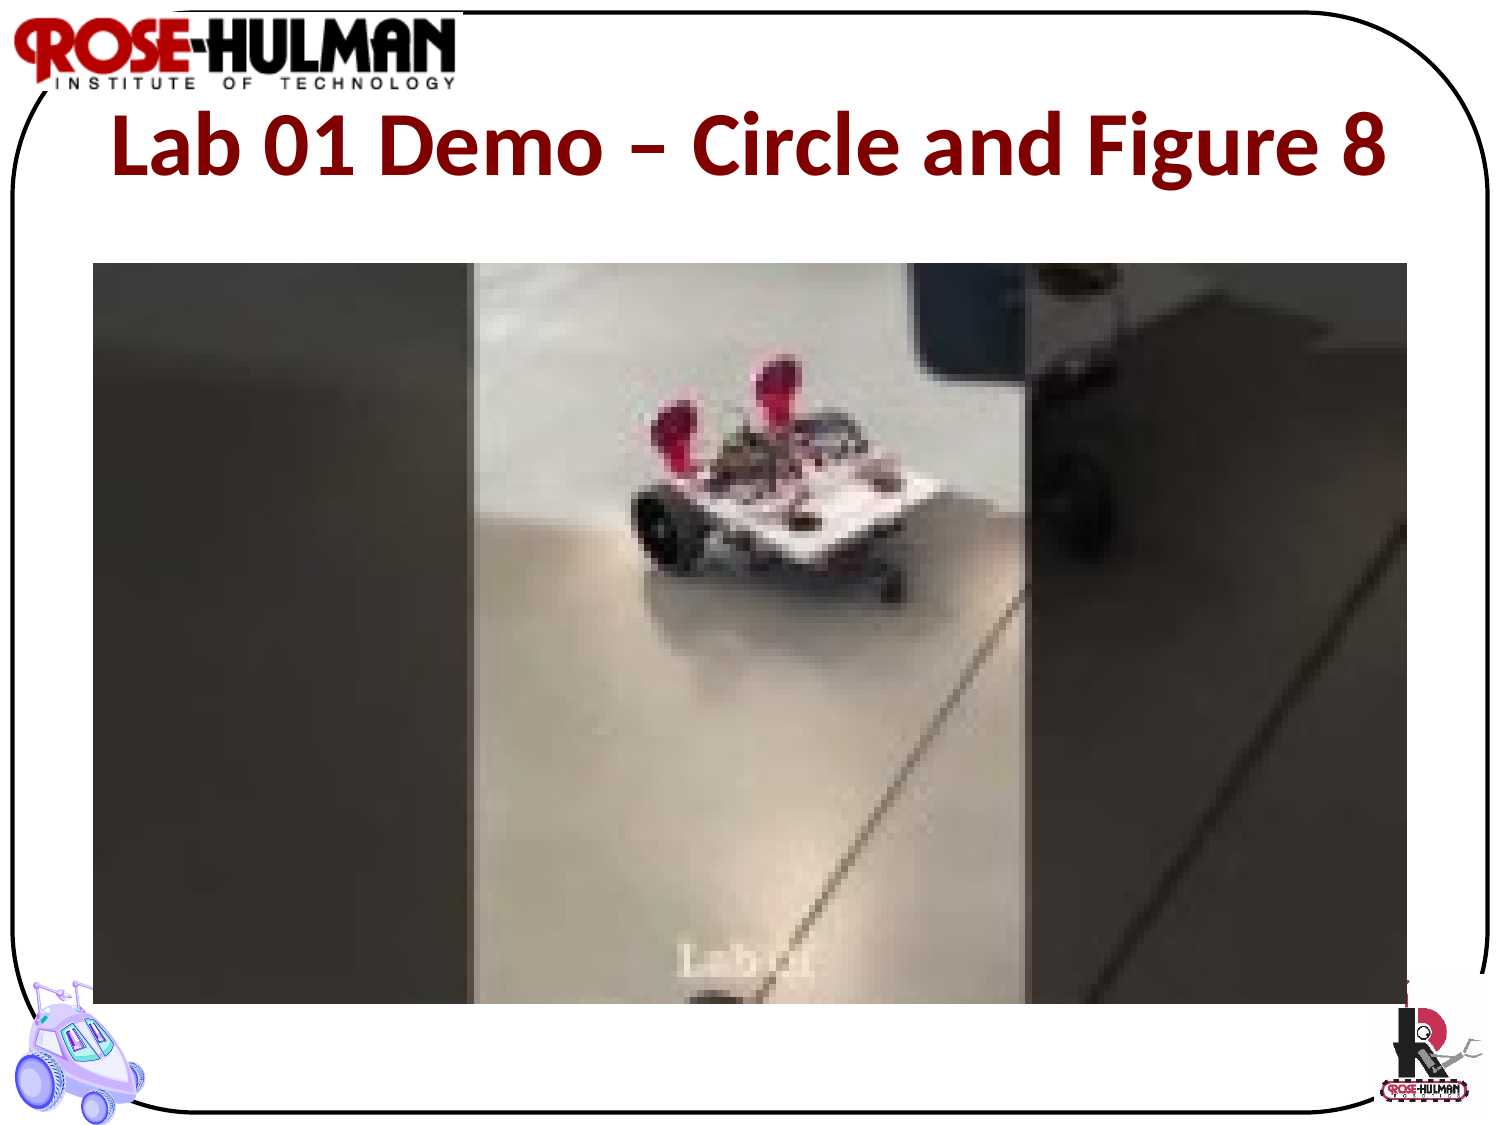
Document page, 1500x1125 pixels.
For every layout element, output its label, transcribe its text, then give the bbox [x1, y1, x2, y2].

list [92, 262, 1408, 1006]
title Lab 01 Demo – Circle and Figure 8 [75, 45, 1425, 233]
picture [10, 12, 463, 91]
picture [1374, 974, 1488, 1113]
